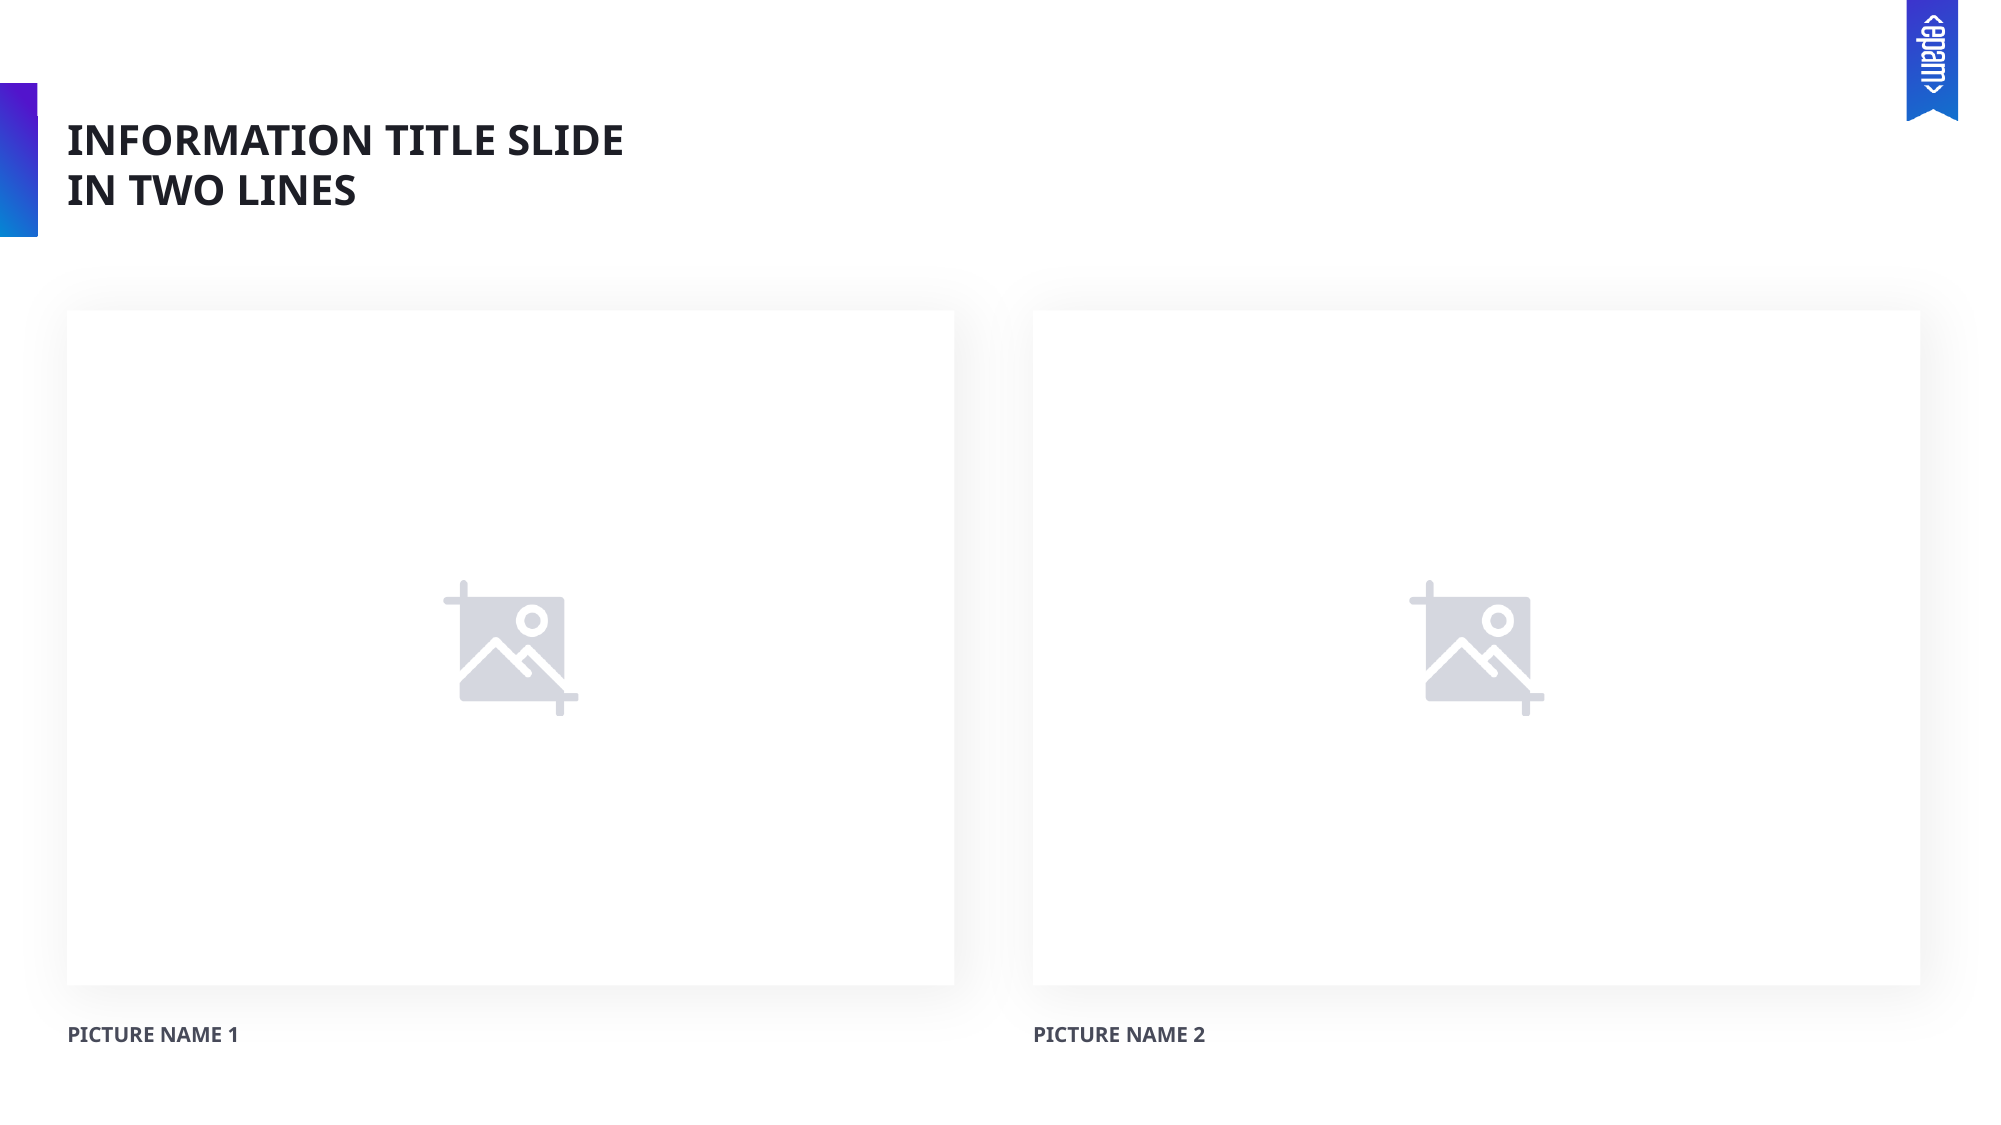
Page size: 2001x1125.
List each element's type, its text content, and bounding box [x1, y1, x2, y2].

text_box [67, 310, 955, 986]
text_box [0, 83, 38, 238]
text_box INFORMATION TITLE SLIDE IN TWO LINES [52, 106, 647, 222]
text_box PICTURE NAME 1 [52, 1001, 955, 1054]
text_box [1033, 310, 1921, 986]
text_box PICTURE NAME 2 [1018, 1001, 1921, 1054]
picture [1906, 0, 1959, 121]
